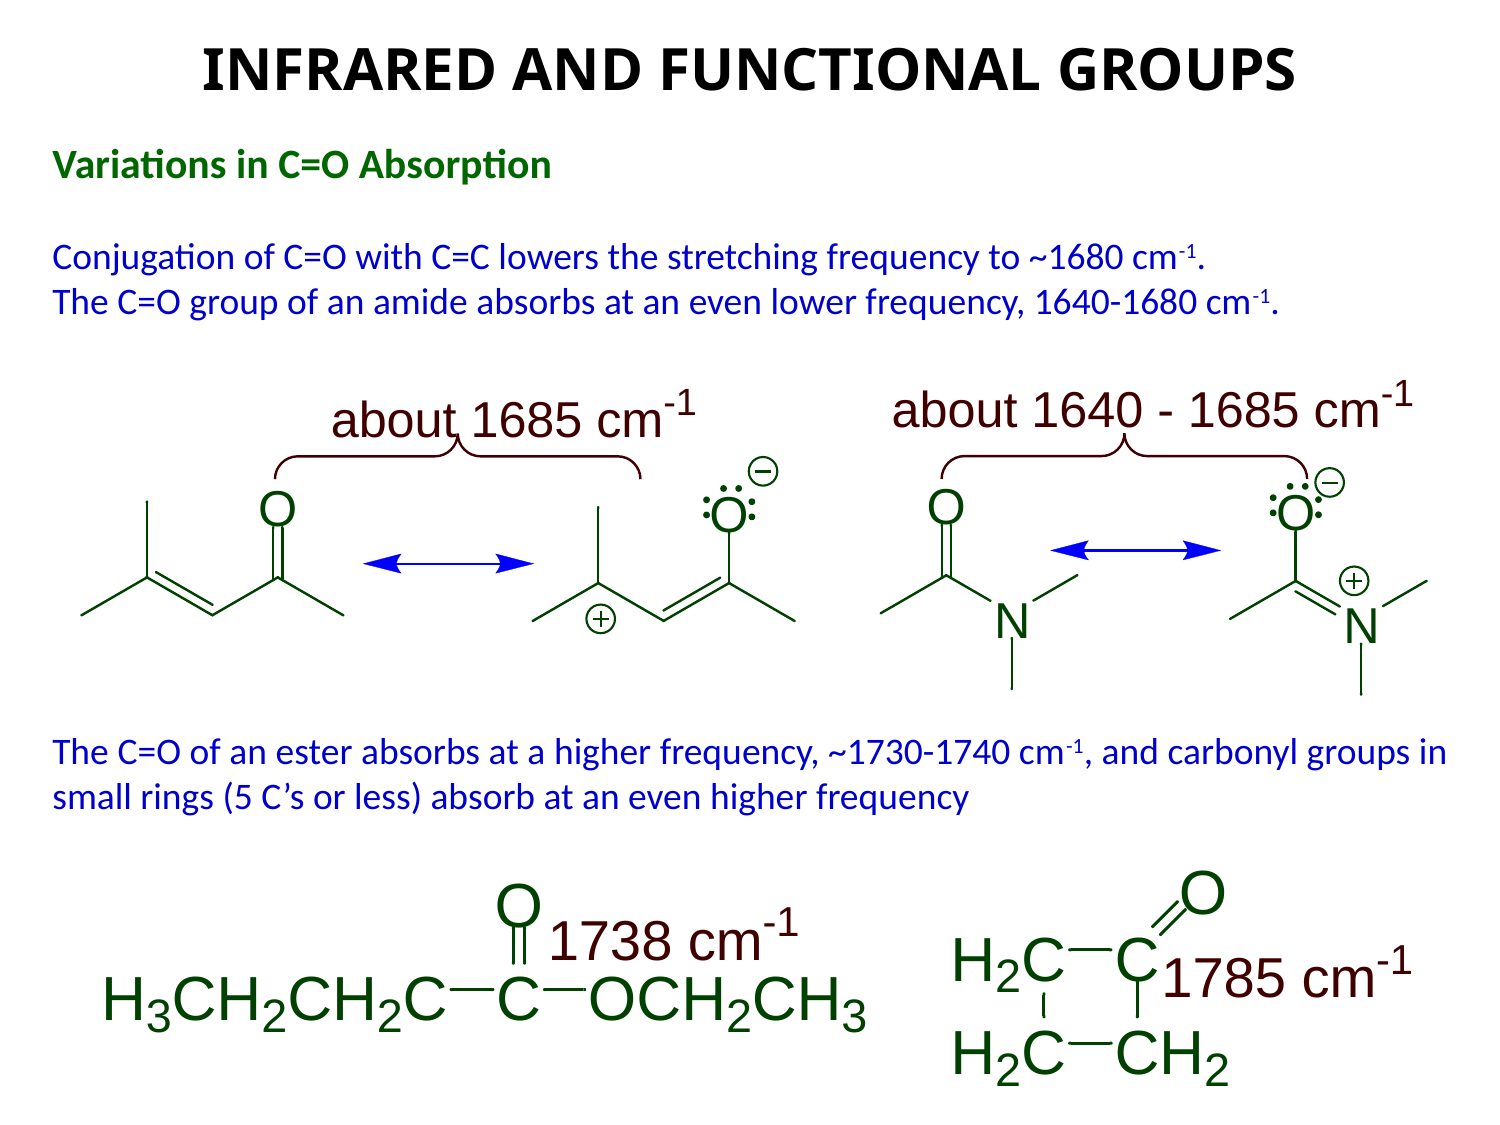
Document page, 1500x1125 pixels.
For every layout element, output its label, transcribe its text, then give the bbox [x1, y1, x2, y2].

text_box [76, 359, 1438, 701]
text_box INFRARED AND FUNCTIONAL GROUPS Variations in C=O Absorption Conjugation of C=O with C=C lowers the stretching frequency to ~1680 cm-1. The C=O group of an amide absorbs at an even lower frequency, 1640-1680 cm-1. The C=O of an ester absorbs at a higher frequency, ~1730-1740 cm-1, and carbonyl groups in small rings (5 C’s or less) absorb at an even higher frequency [37, 24, 1463, 825]
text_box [96, 857, 1426, 1088]
